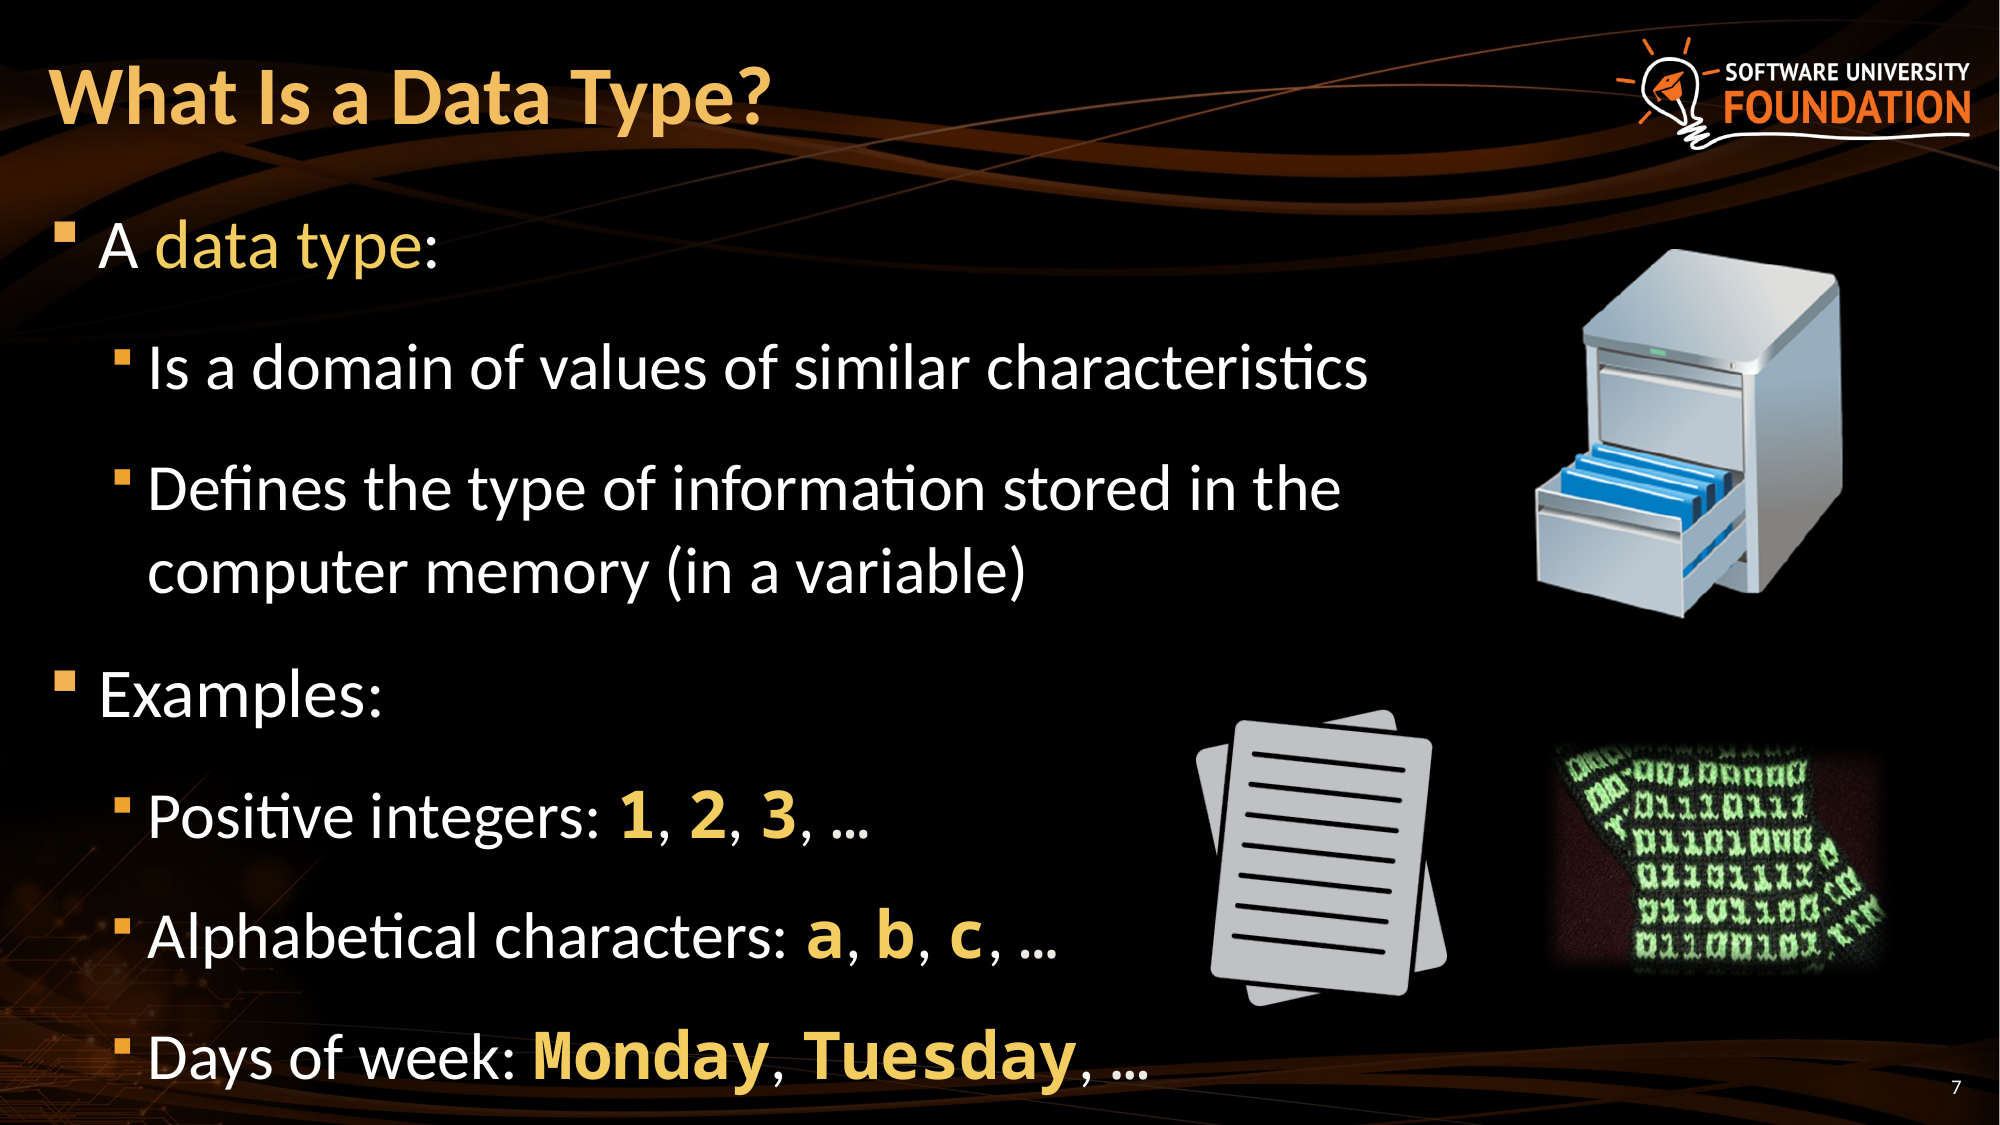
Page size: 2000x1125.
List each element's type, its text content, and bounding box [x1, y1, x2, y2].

list A data type: Is a domain of values of similar characteristics Defines the type of information stored in the computer memory (in a variable) Examples: Positive integers: 1, 2, 3, … Alphabetical characters: a, b, c, … Days of week: Monday, Tuesday, … [31, 188, 1968, 1103]
picture [0, 0, 2000, 1125]
title What Is a Data Type? [30, 6, 1602, 189]
